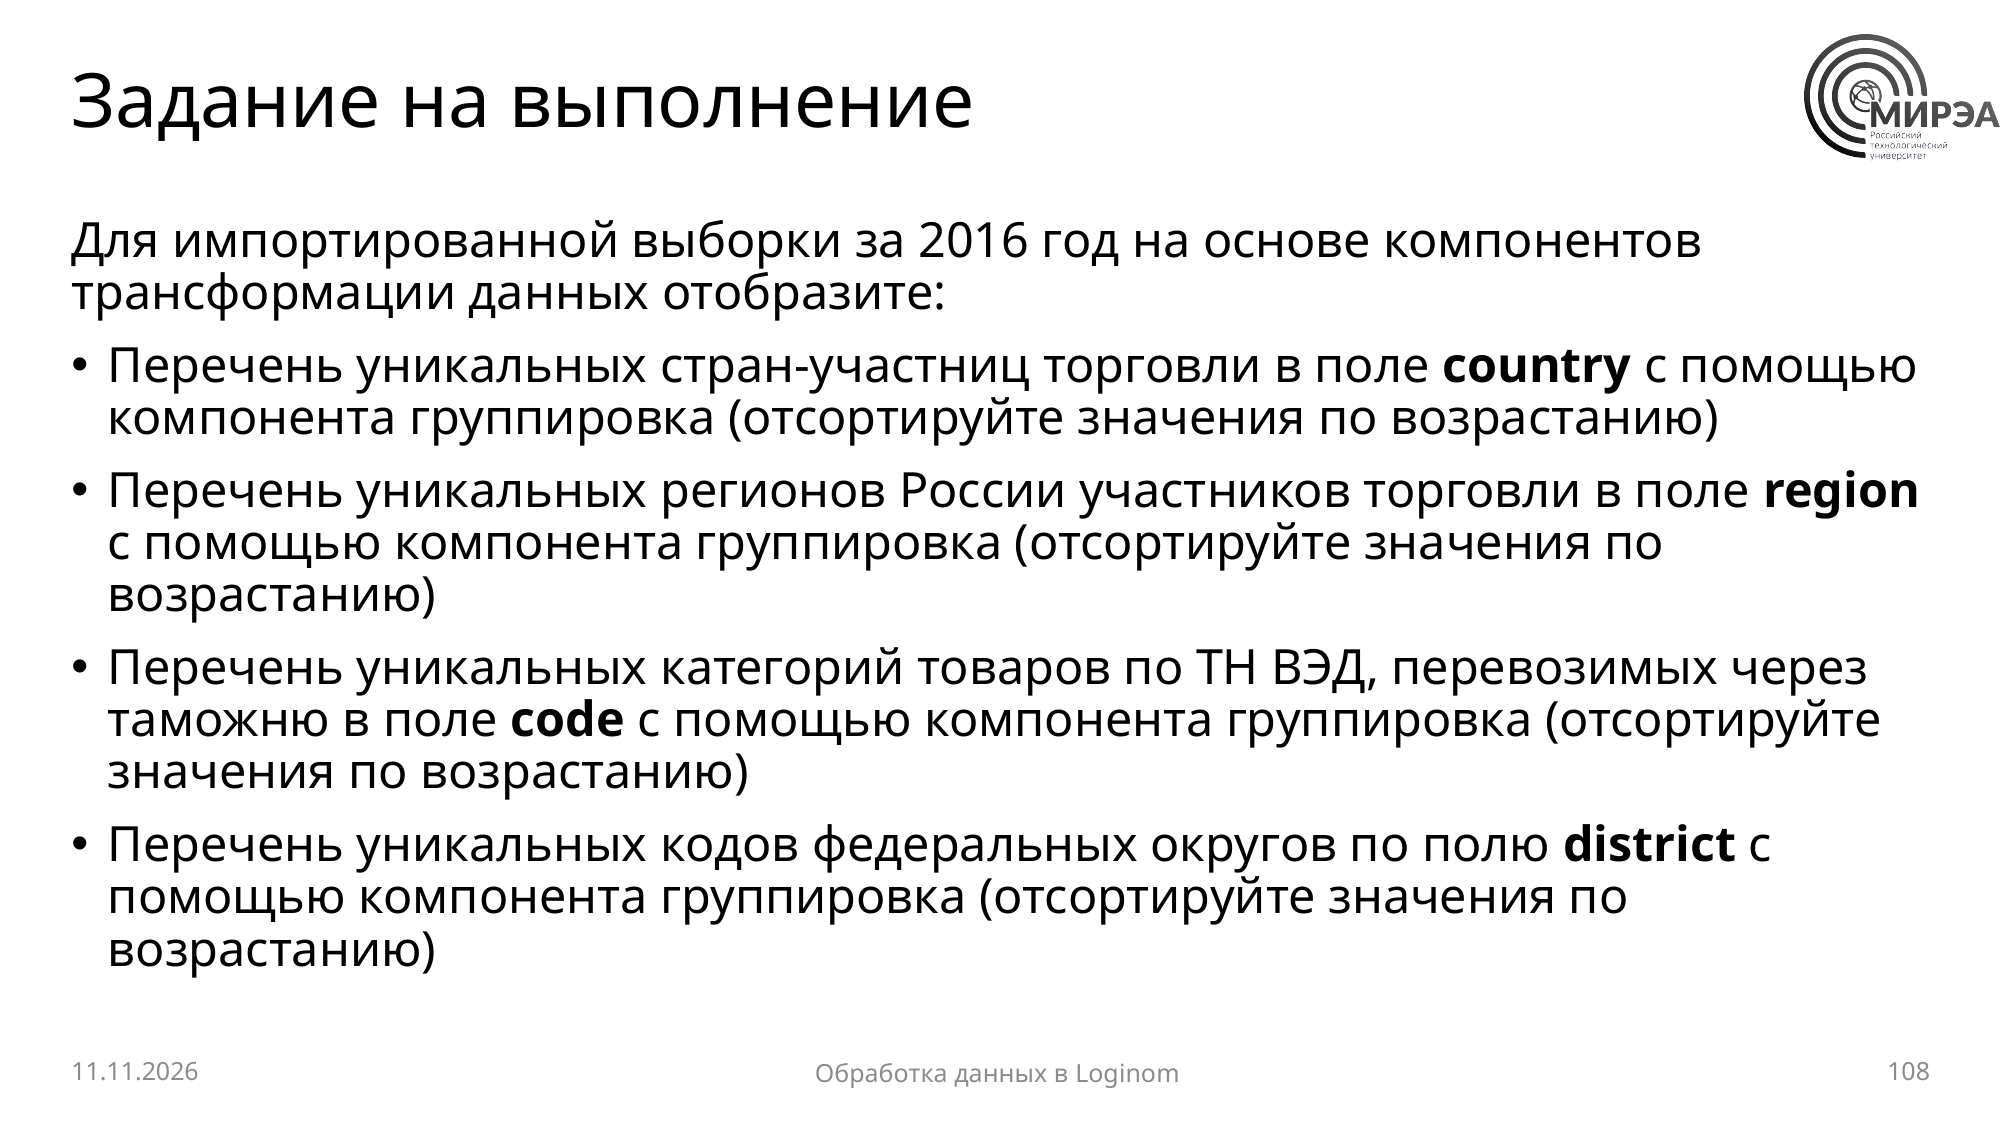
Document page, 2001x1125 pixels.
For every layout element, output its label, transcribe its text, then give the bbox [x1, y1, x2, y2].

title Задание на выполнение [56, 22, 1784, 185]
footer Обработка данных в Loginom [572, 1042, 1423, 1103]
slide_number 108 [1494, 1042, 1945, 1103]
list Для импортированной выборки за 2016 год на основе компонентов трансформации данных отобразите: Перечень уникальных стран-участниц торговли в поле country с помощью компонента группировка (отсортируйте значения по возрастанию) Перечень уникальных регионов России участников торговли в поле region с помощью компонента группировка (отсортируйте значения по возрастанию) Перечень уникальных категорий товаров по ТН ВЭД, перевозимых через таможню в поле code с помощью компонента группировка (отсортируйте значения по возрастанию) Перечень уникальных кодов федеральных округов по полю district с помощью компонента группировка (отсортируйте значения по возрастанию) [56, 208, 1945, 1024]
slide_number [56, 1042, 507, 1103]
picture [1804, 34, 2000, 161]
